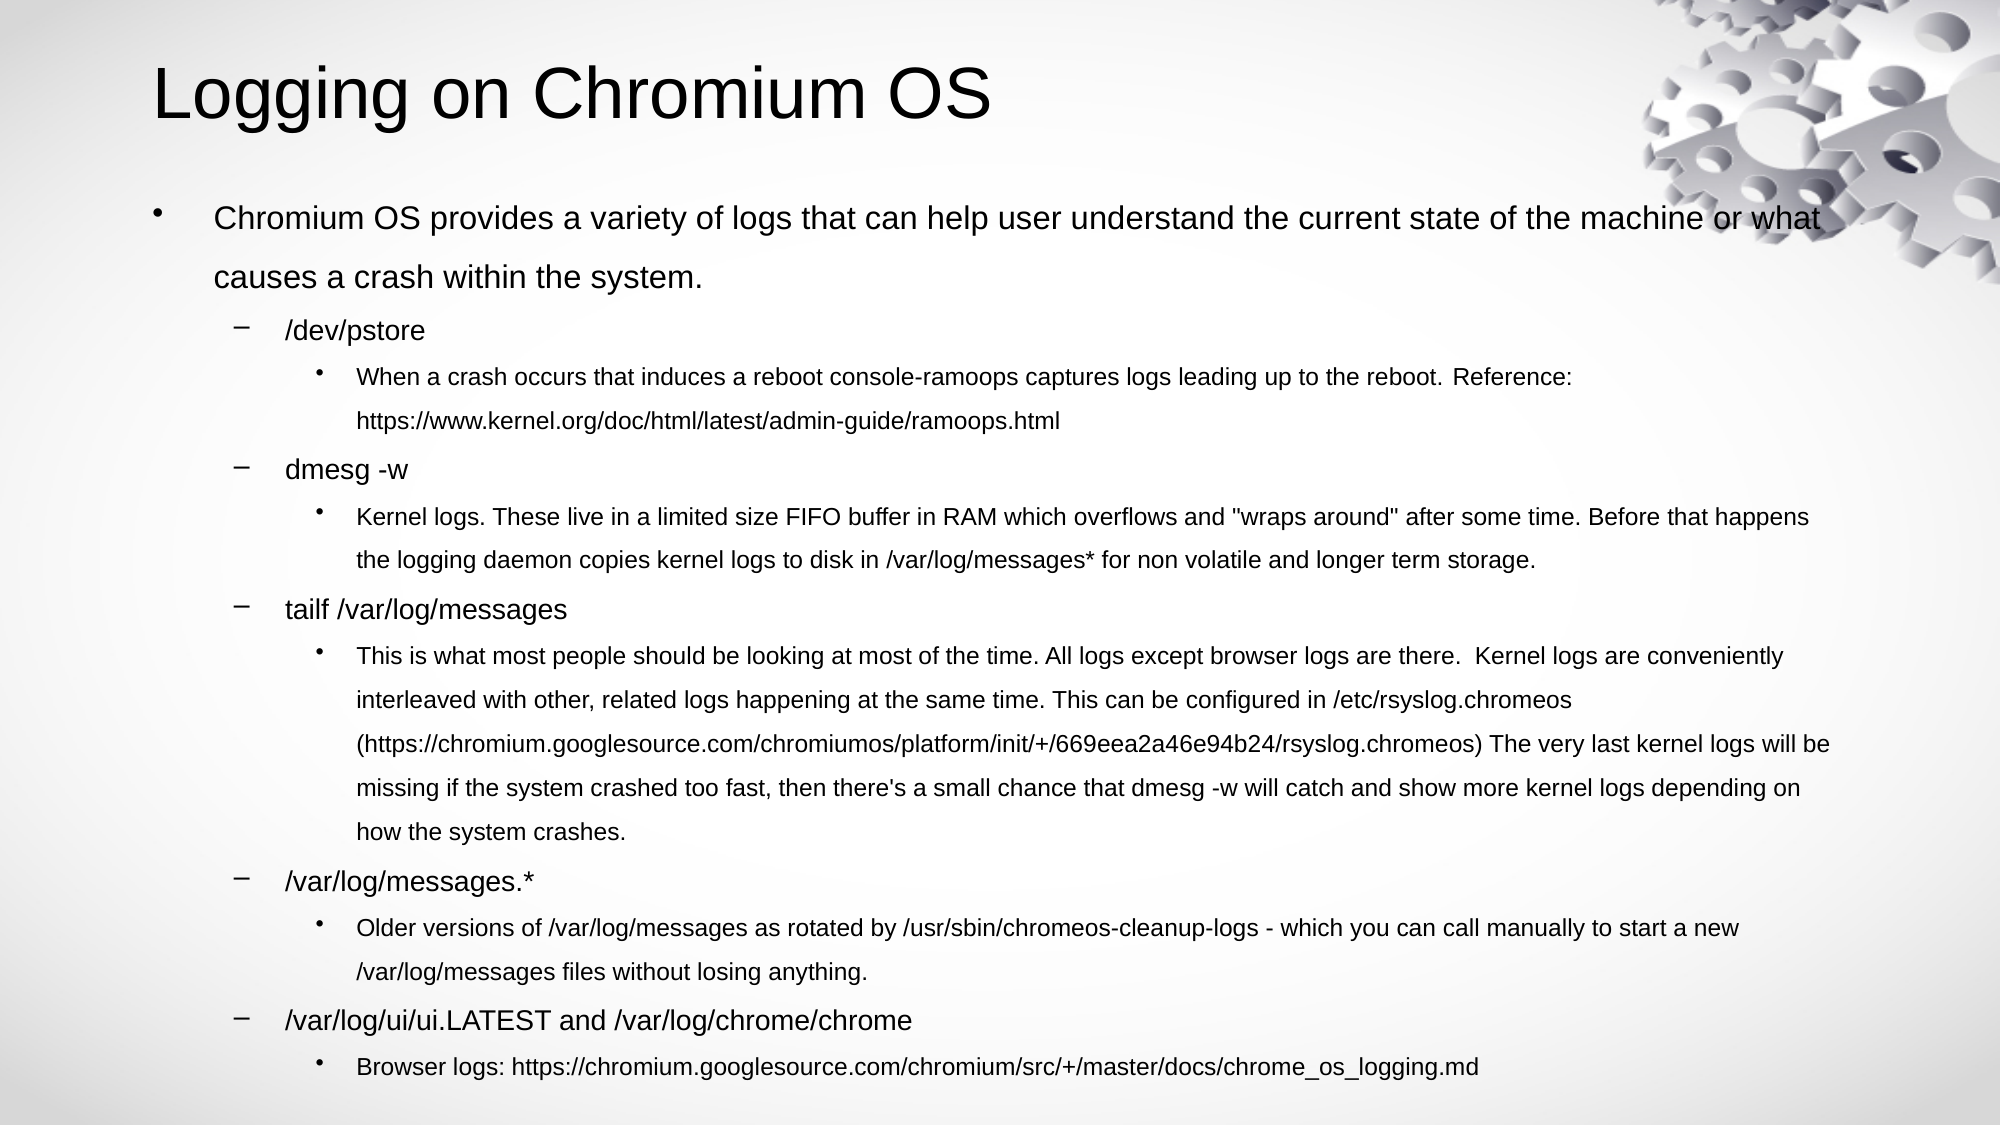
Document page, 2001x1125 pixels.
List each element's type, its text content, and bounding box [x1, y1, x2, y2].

picture [0, 0, 2000, 1125]
title Logging on Chromium OS [137, 38, 1863, 142]
list Chromium OS provides a variety of logs that can help user understand the current state of the machine or what causes a crash within the system. /dev/pstore When a crash occurs that induces a reboot console-ramoops captures logs leading up to the reboot. Reference: https://www.kernel.org/doc/html/latest/admin-guide/ramoops.html dmesg -w Kernel logs. These live in a limited size FIFO buffer in RAM which overflows and "wraps around" after some time. Before that happens the logging daemon copies kernel logs to disk in /var/log/messages* for non volatile and longer term storage. tailf /var/log/messages This is what most people should be looking at most of the time. All logs except browser logs are there. Kernel logs are conveniently interleaved with other, related logs happening at the same time. This can be configured in /etc/rsyslog.chromeos (https://chromium.googlesource.com/chromiumos/platform/init/+/669eea2a46e94b24/rsyslog.chromeos) The very last kernel logs will be missing if the system crashed too fast, then there's a small chance that dmesg -w will catch and show more kernel logs depending on how the system crashes. /var/log/messages.* Older versions of /var/log/messages as rotated by /usr/sbin/chromeos-cleanup-logs - which you can call manually to start a new /var/log/messages files without losing anything. /var/log/ui/ui.LATEST and /var/log/chrome/chrome Browser logs: https://chromium.googlesource.com/chromium/src/+/master/docs/chrome_os_logging.md [137, 169, 1863, 1101]
